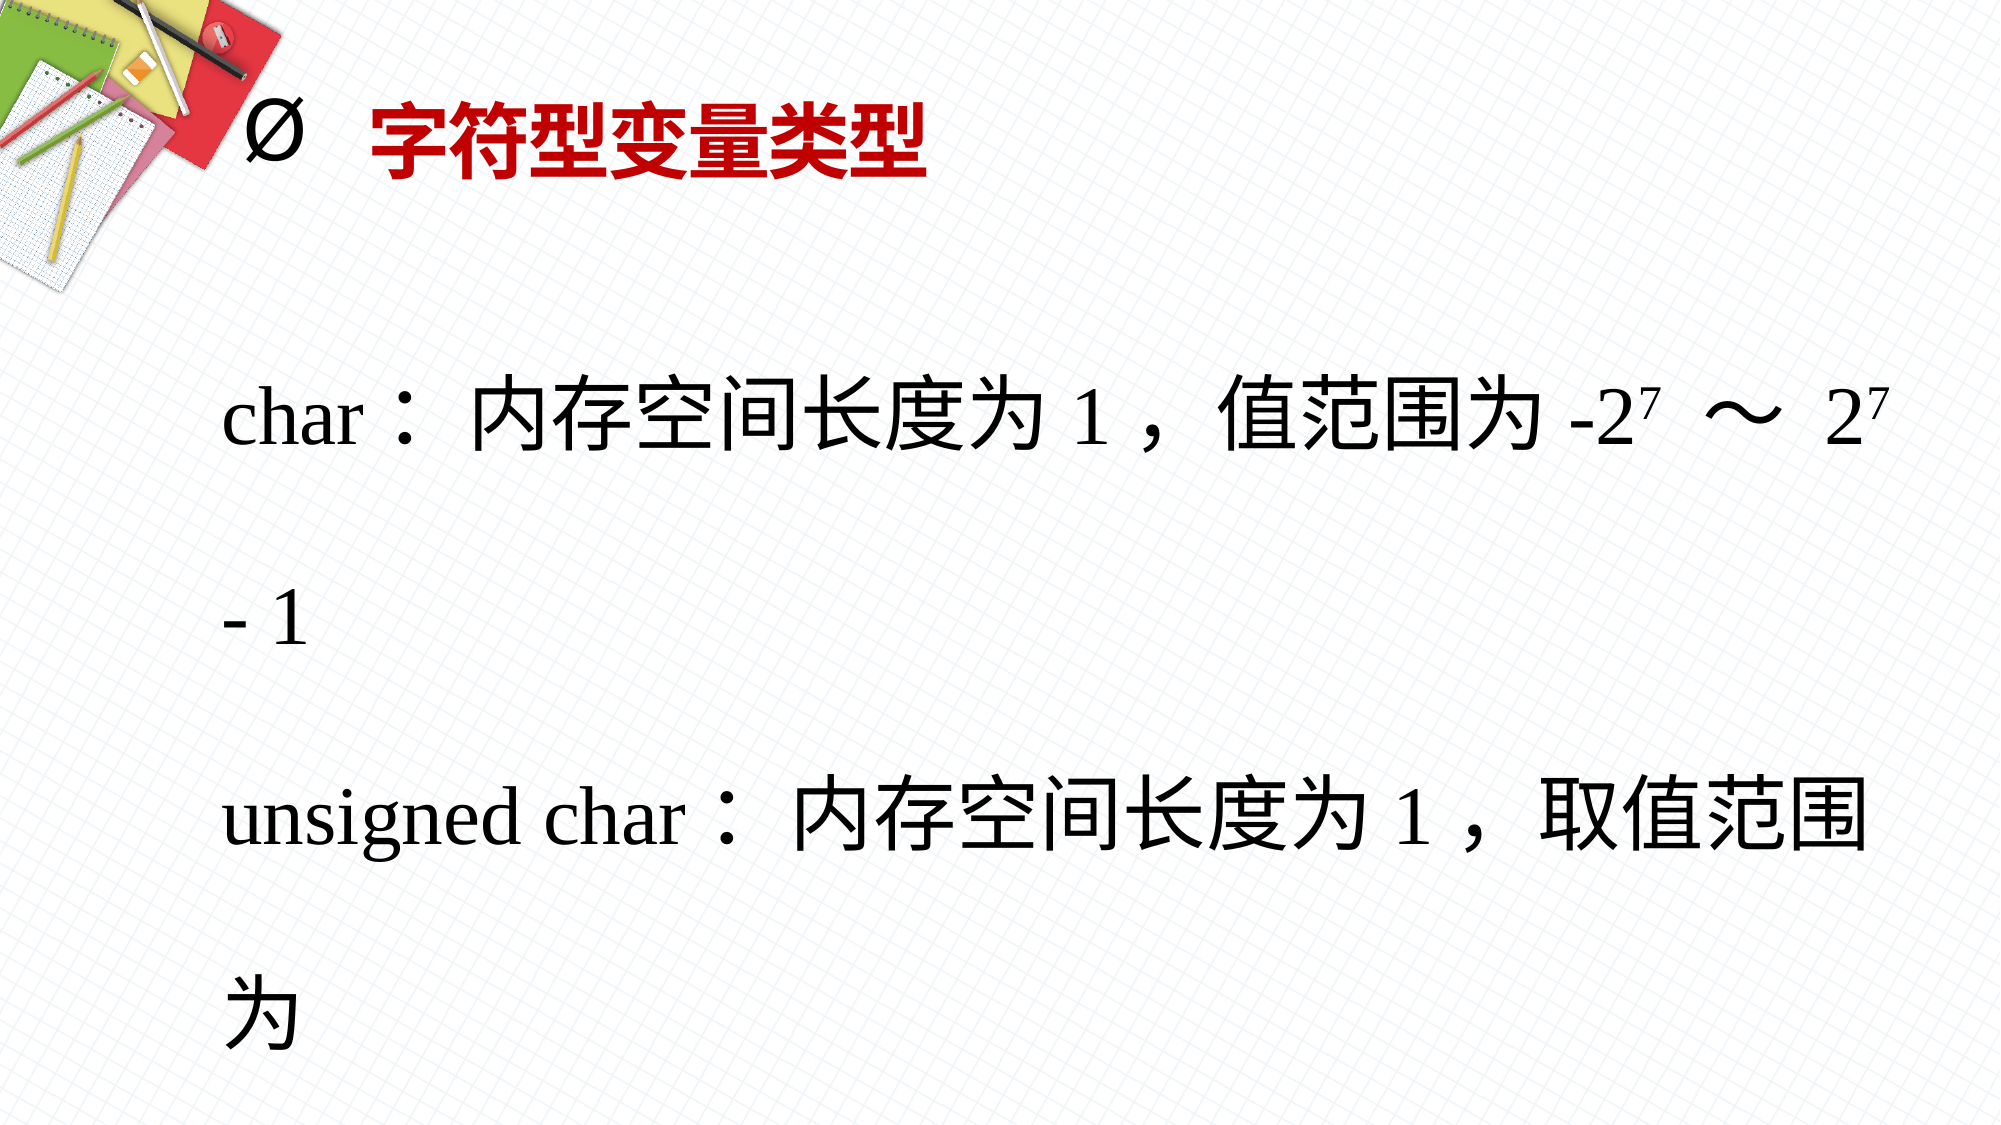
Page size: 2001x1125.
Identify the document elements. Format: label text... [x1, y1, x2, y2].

text_box 字符型变量类型 [222, 70, 1373, 221]
picture [0, 0, 289, 298]
text_box char：内存空间长度为1，值范围为-27 ～ 27 - 1 unsigned char：内存空间长度为1，取值范围为 0 ～ 28 -1 [206, 254, 1932, 1125]
